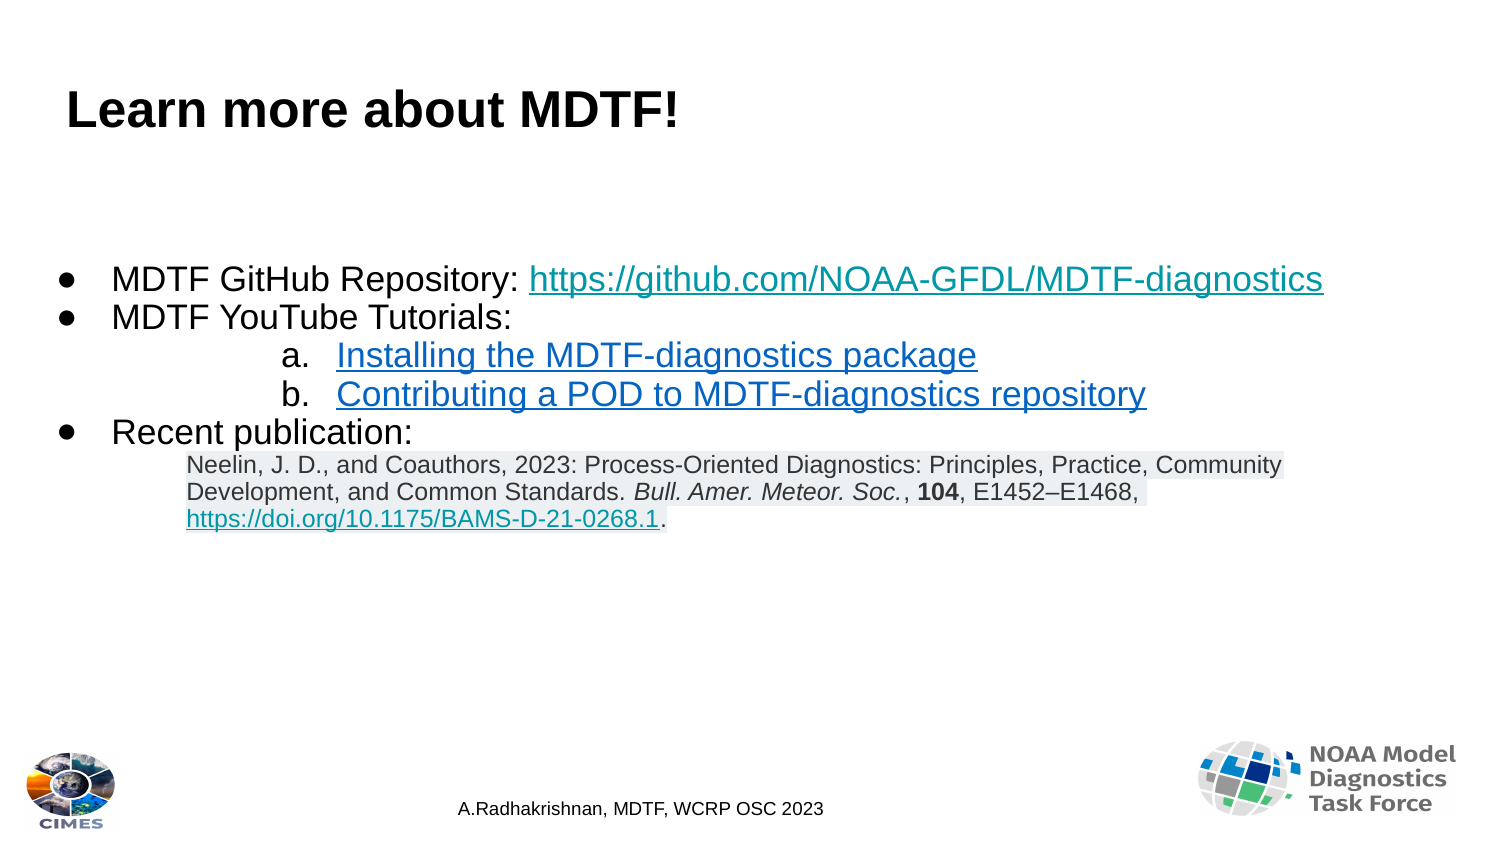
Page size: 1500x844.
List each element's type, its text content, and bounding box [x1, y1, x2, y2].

picture [20, 749, 119, 830]
text_box A.Radhakrishnan, MDTF, WCRP OSC 2023 [442, 782, 914, 827]
title MDTF GitHub Repository: https://github.com/NOAA-GFDL/MDTF-diagnostics MDTF YouTube Tutorials: Installing the MDTF-diagnostics package Contributing a POD to MDTF-diagnostics repository Recent publication: Neelin, J. D., and Coauthors, 2023: Process-Oriented Diagnostics: Principles, Practice, Community Development, and Common Standards. Bull. Amer. Meteor. Soc., 104, E1452–E1468, https://doi.org/10.1175/BAMS-D-21-0268.1. [21, 257, 1419, 586]
title Learn more about MDTF! [51, 0, 1449, 154]
picture [1198, 740, 1456, 817]
